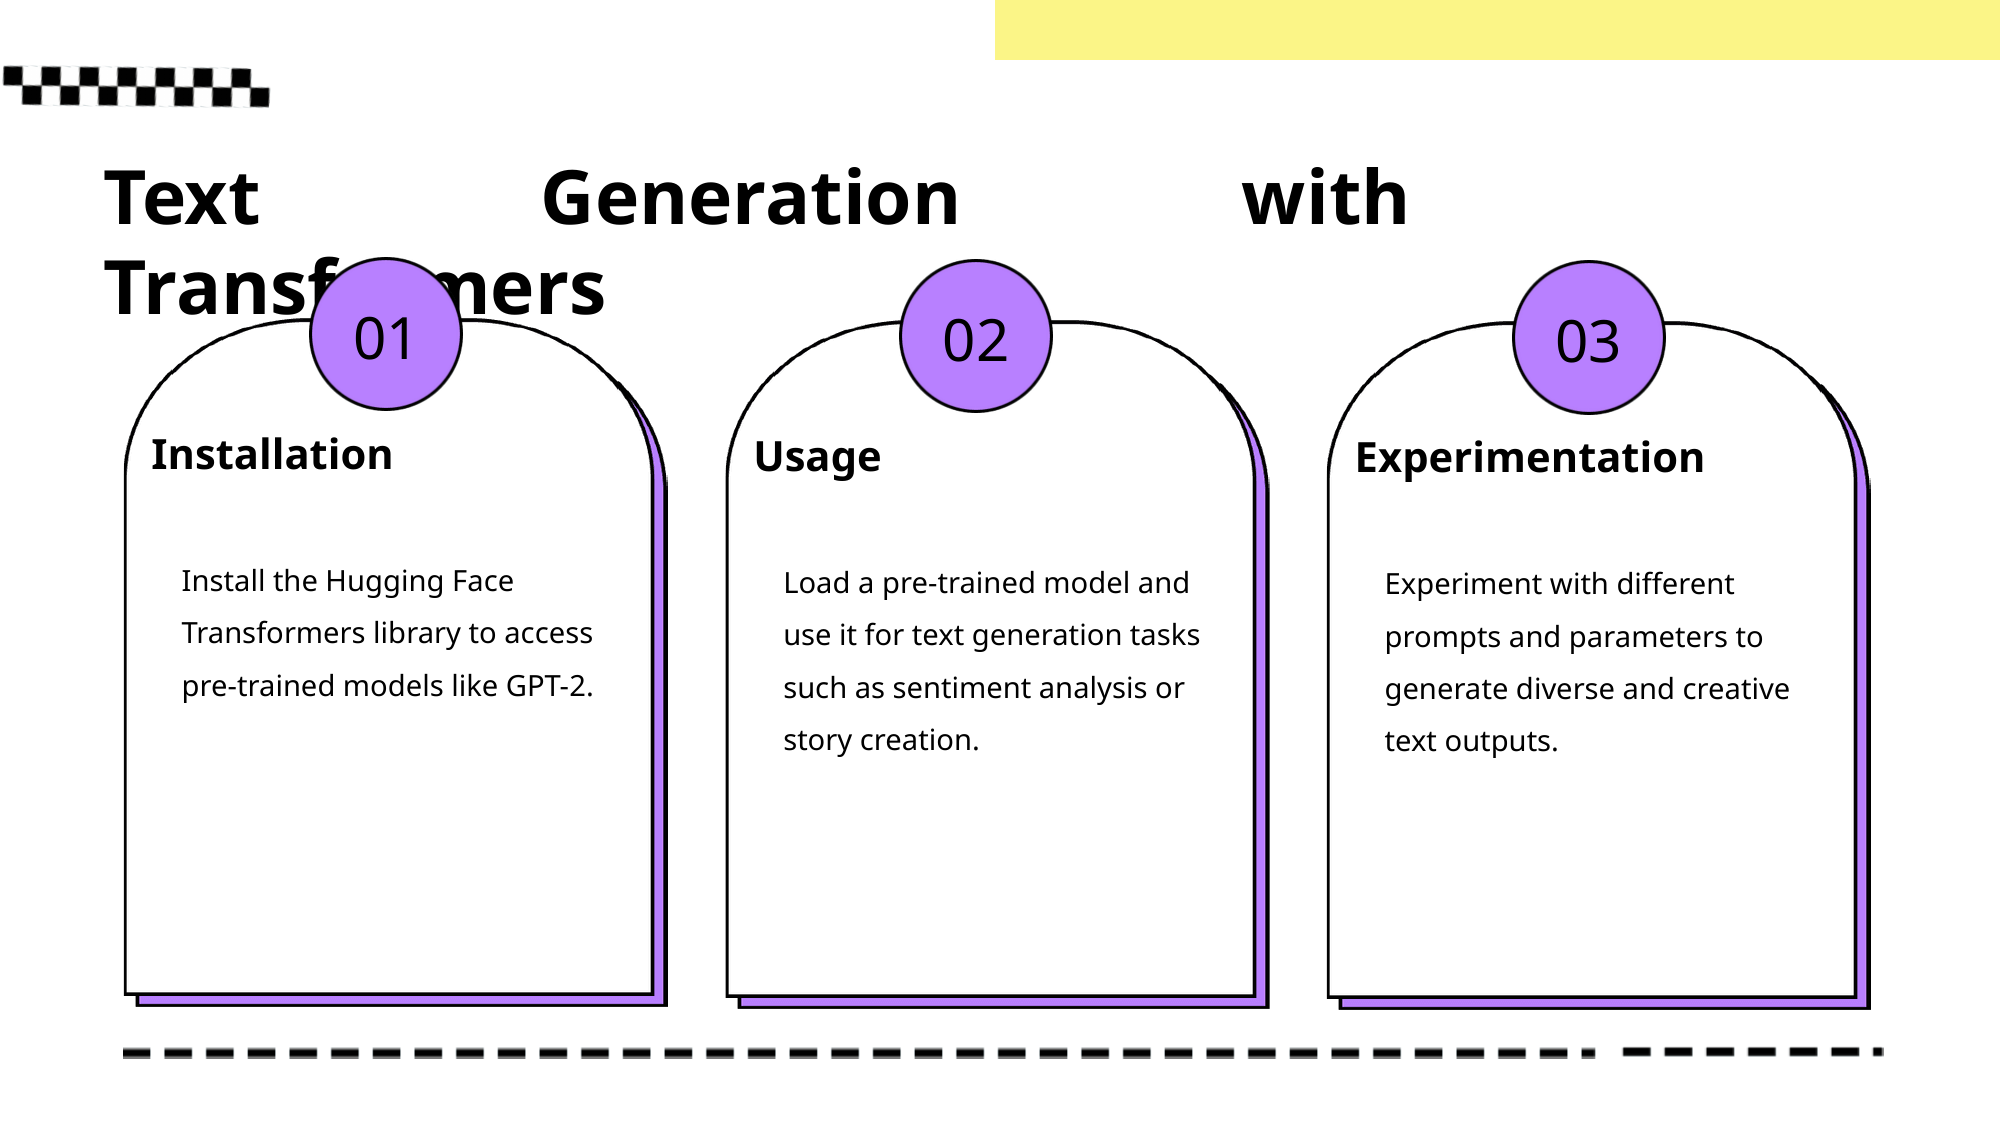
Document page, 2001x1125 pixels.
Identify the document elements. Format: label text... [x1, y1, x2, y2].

text_box Text Generation with Transformers [88, 142, 1427, 279]
picture [123, 1046, 1884, 1059]
picture [1326, 260, 1871, 1010]
picture [995, 0, 2000, 60]
picture [123, 257, 668, 1007]
picture [725, 259, 1270, 1009]
picture [0, 0, 273, 221]
